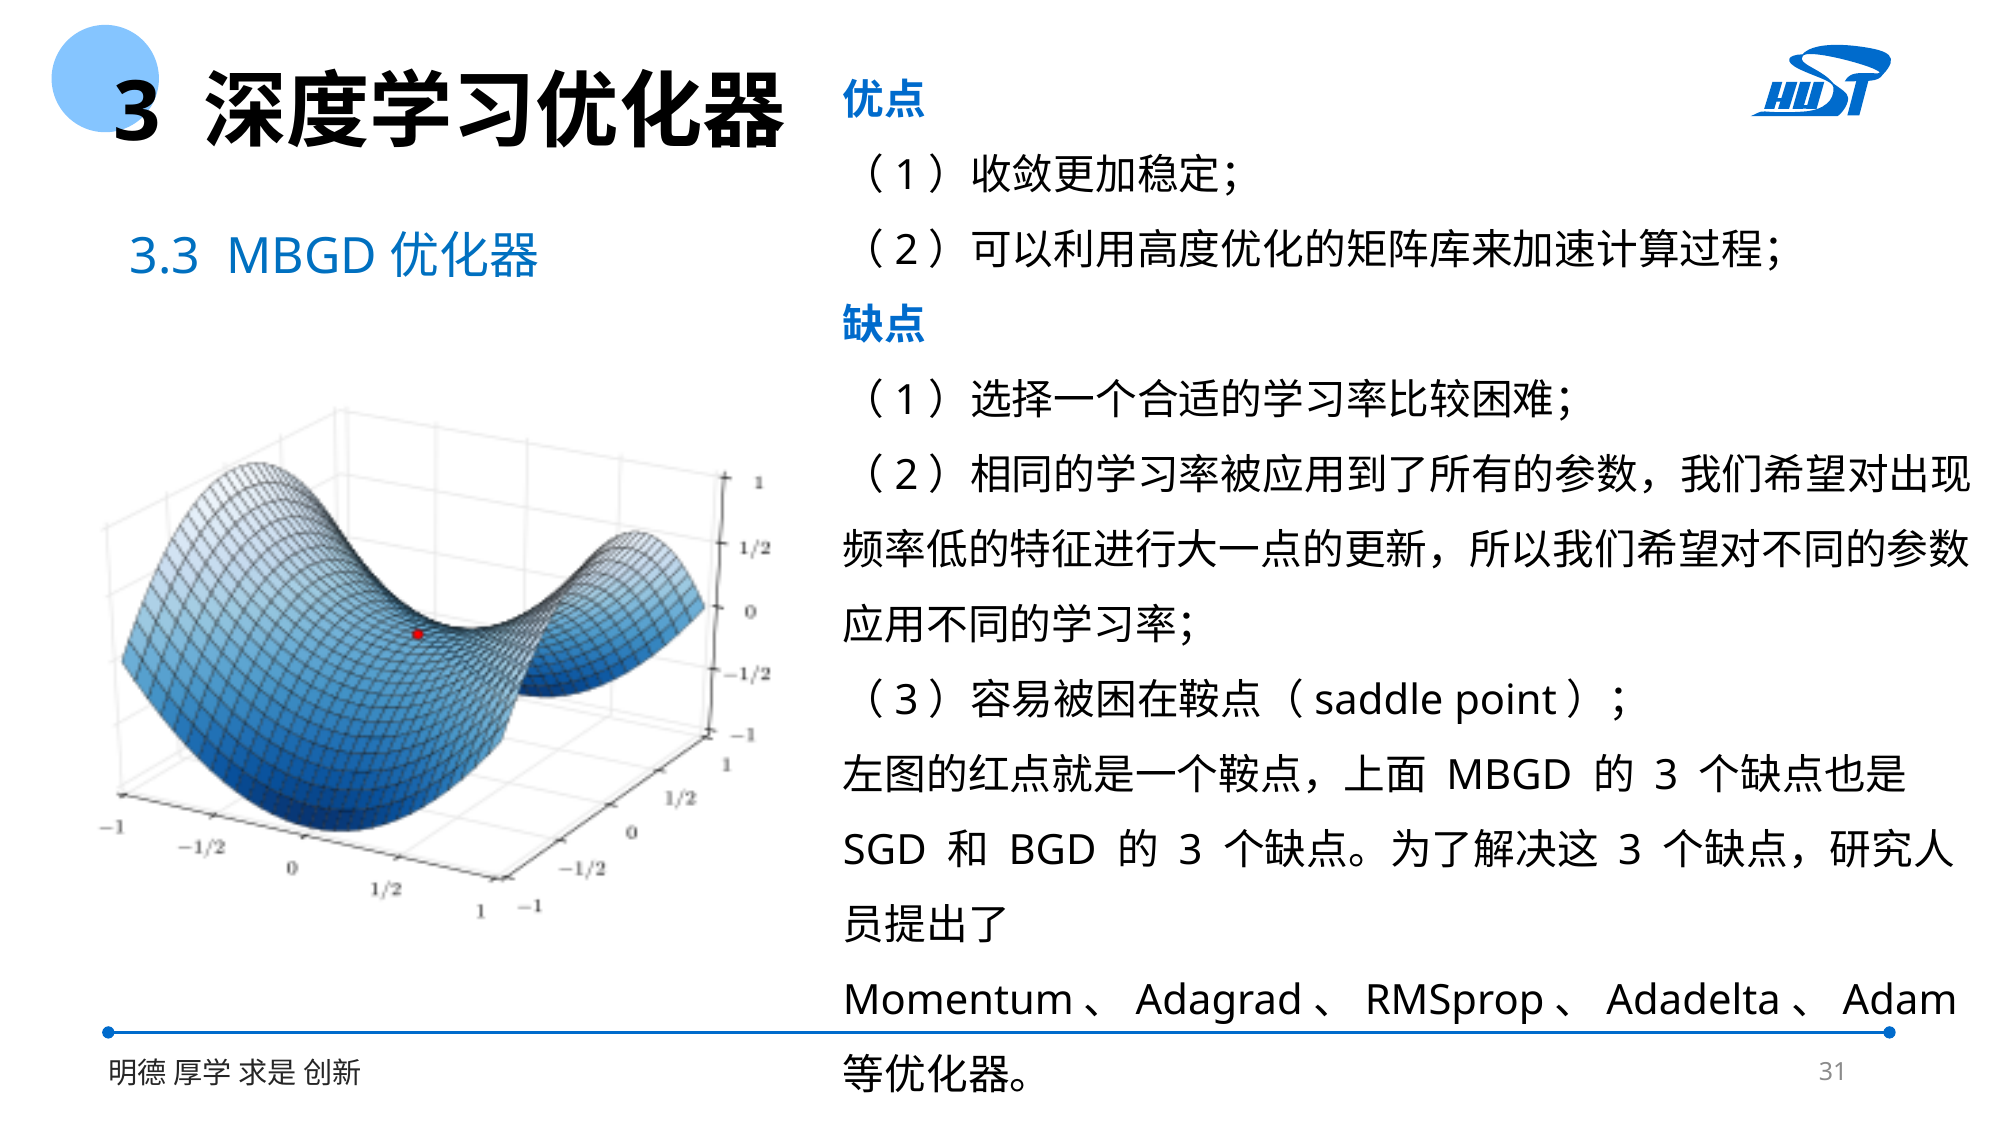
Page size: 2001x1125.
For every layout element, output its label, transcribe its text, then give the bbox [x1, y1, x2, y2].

text_box 3.3 MBGD优化器 [115, 222, 604, 292]
picture [81, 401, 786, 923]
slide_number 31 [1412, 1042, 1863, 1103]
text_box 优点 （1）收敛更加稳定； （2）可以利用高度优化的矩阵库来加速计算过程； 缺点 （1）选择一个合适的学习率比较困难； （2）相同的学习率被应用到了所有的参数，我们希望对出现频率低的特征进行大一点的更新，所以我们希望对不同的参数应用不同的学习率； （3）容易被困在鞍点（saddle point）； 左图的红点就是一个鞍点，上面 MBGD 的 3 个缺点也是 SGD 和 BGD 的 3 个缺点。为了解决这 3 个缺点，研究人员提出了 Momentum、Adagrad、RMSprop、Adadelta、Adam 等优化器。 [828, 40, 2000, 1106]
text_box 3 深度学习优化器 [99, 0, 1100, 165]
